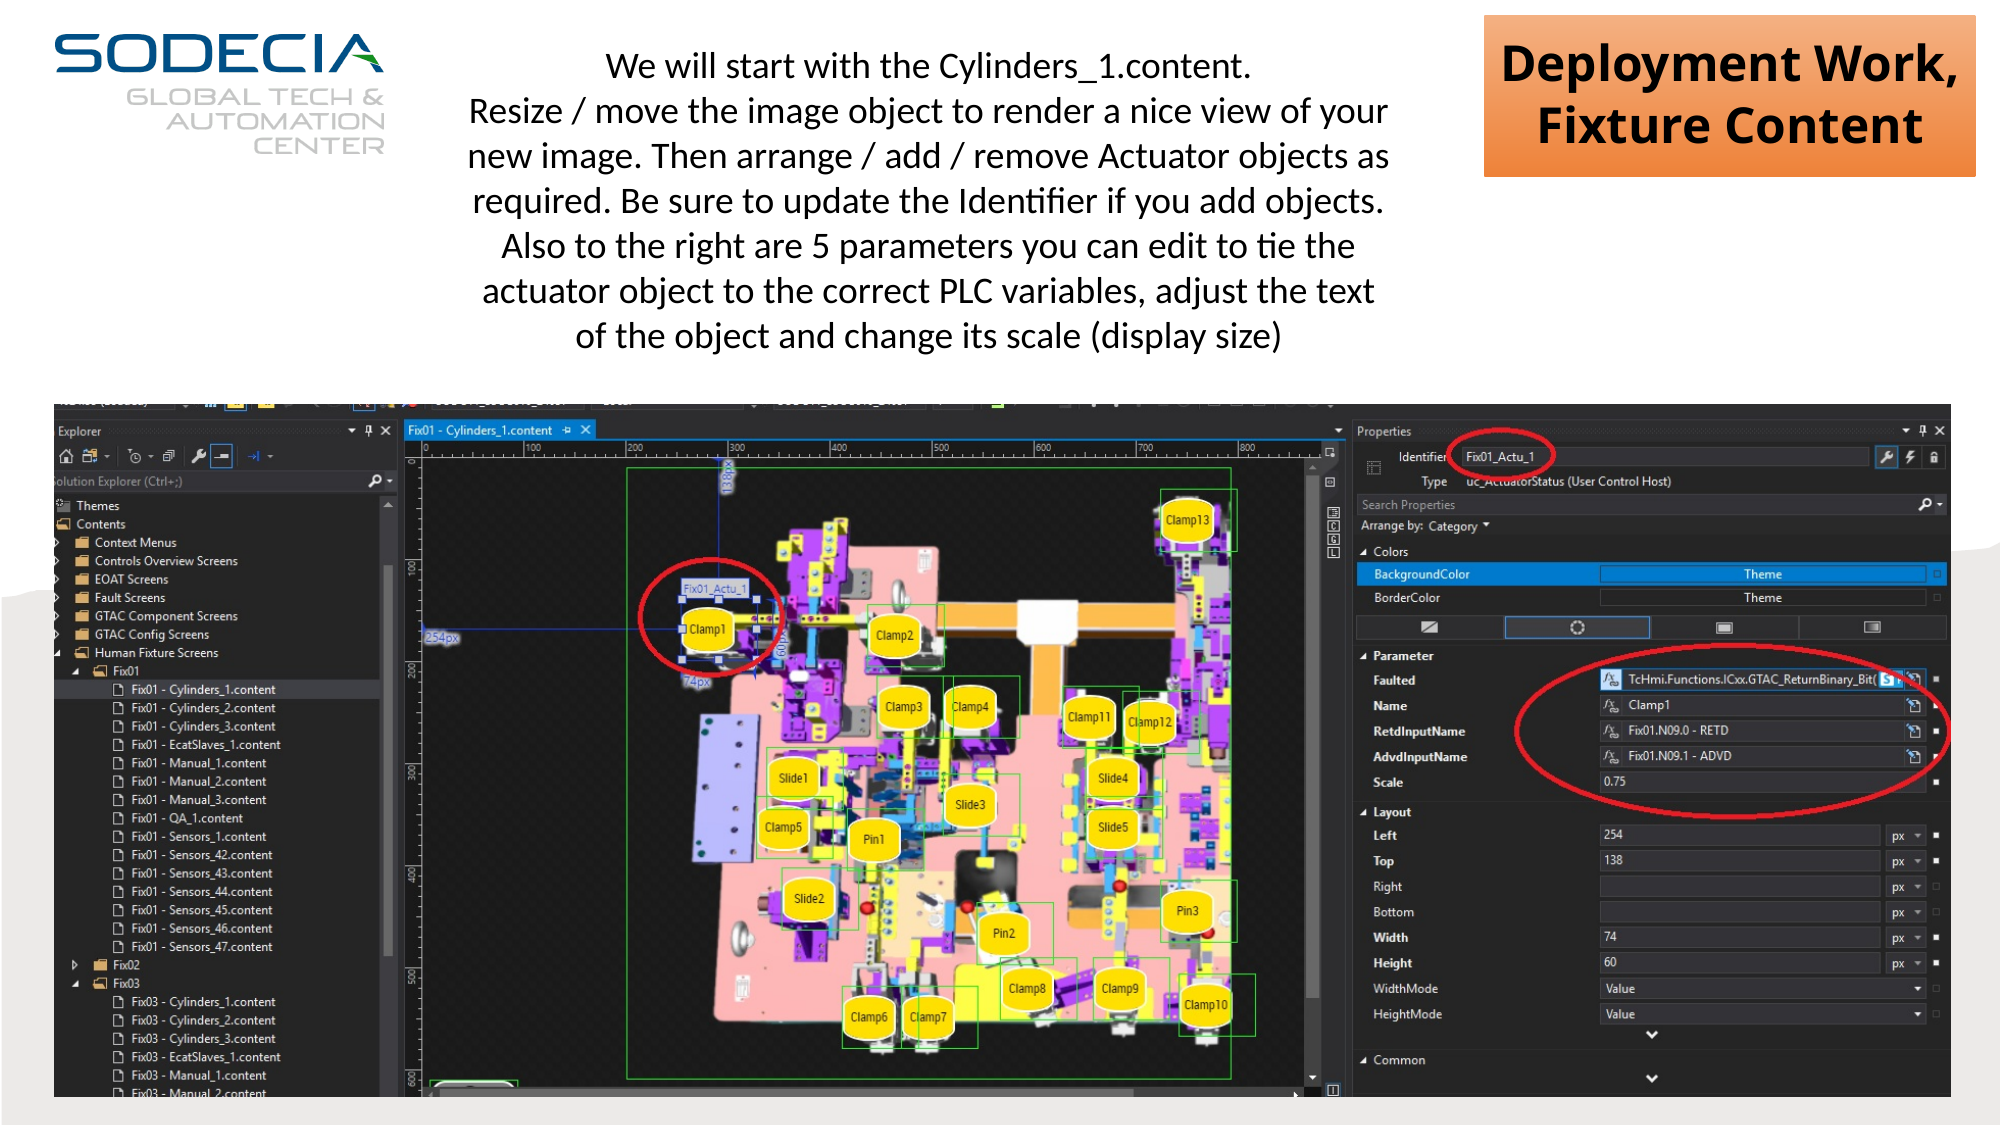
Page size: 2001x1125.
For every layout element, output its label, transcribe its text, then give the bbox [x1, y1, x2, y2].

picture [55, 34, 384, 154]
text_box We will start with the Cylinders_1.content. Resize / move the image object to render a nice view of your new image. Then arrange / add / remove Actuator objects as required. Be sure to update the Identifier if you add objects. Also to the right are 5 parameters you can edit to tie the actuator object to the correct PLC variables, adjust the text of the object and change its scale (display size) [451, 34, 1407, 364]
text_box Deployment Work, Fixture Content [1484, 15, 1976, 177]
picture [54, 404, 1951, 1097]
text_box [0, 541, 2000, 1125]
